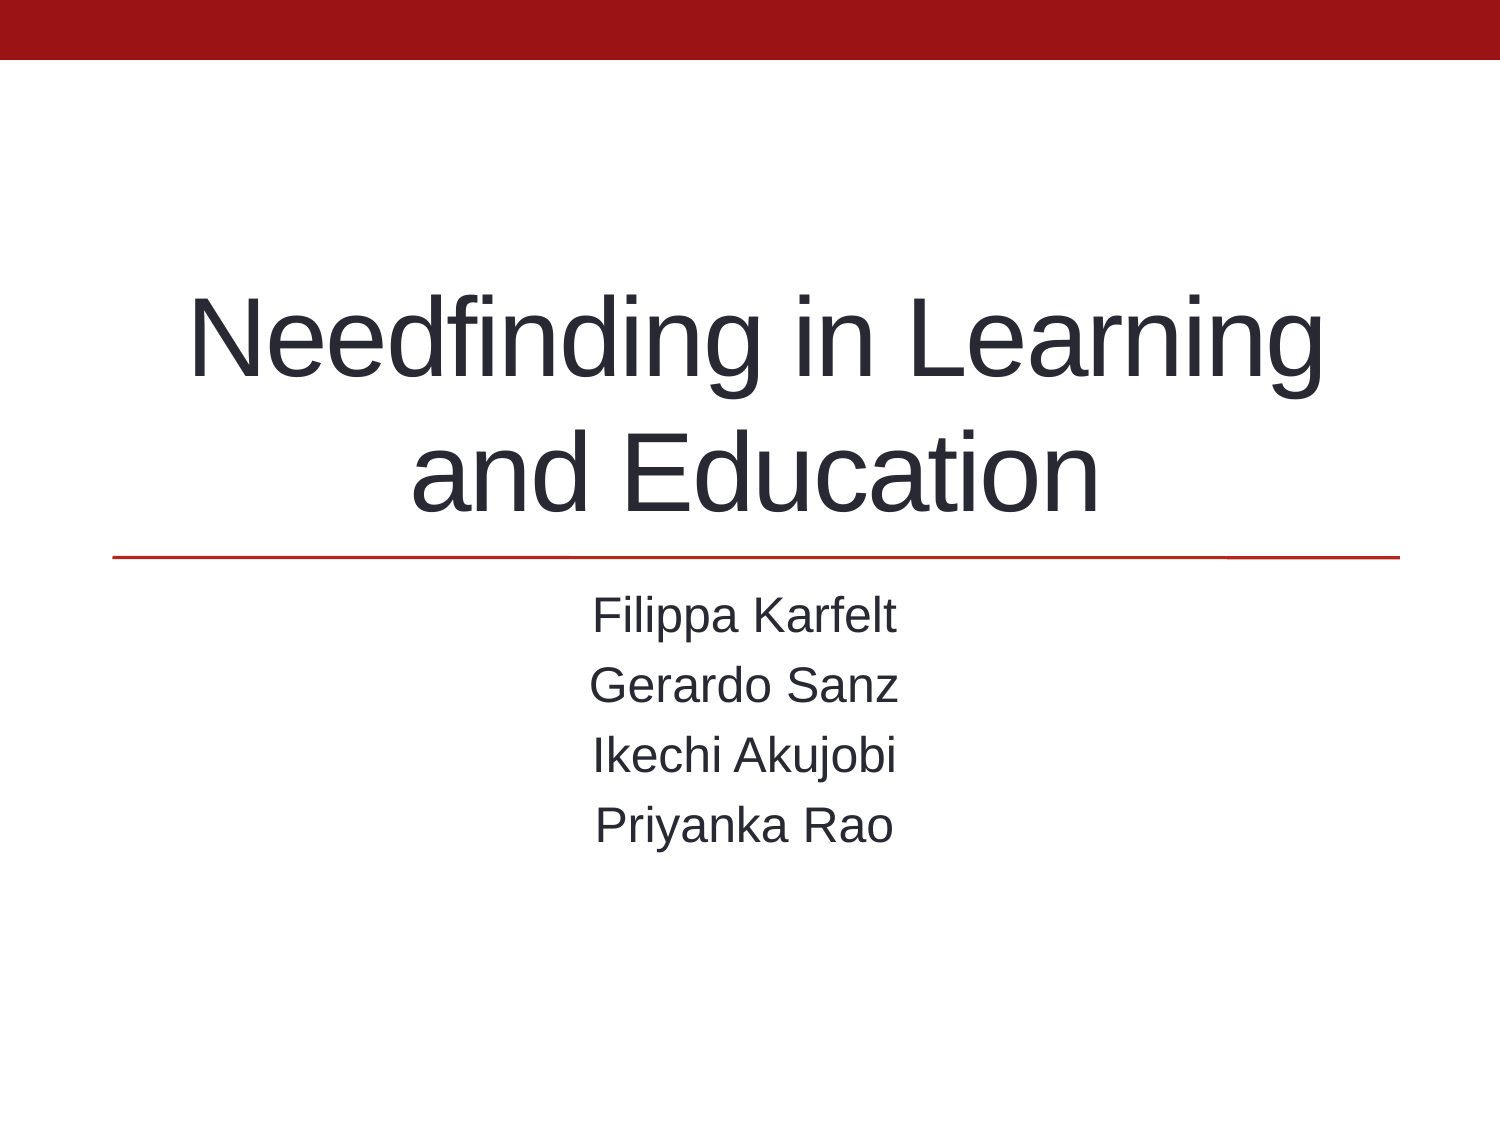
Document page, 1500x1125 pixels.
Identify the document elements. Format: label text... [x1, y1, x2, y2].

title Needfinding in Learning and Education [112, 224, 1400, 542]
subtitle Filippa Karfelt Gerardo Sanz Ikechi Akujobi Priyanka Rao [24, 575, 1465, 863]
